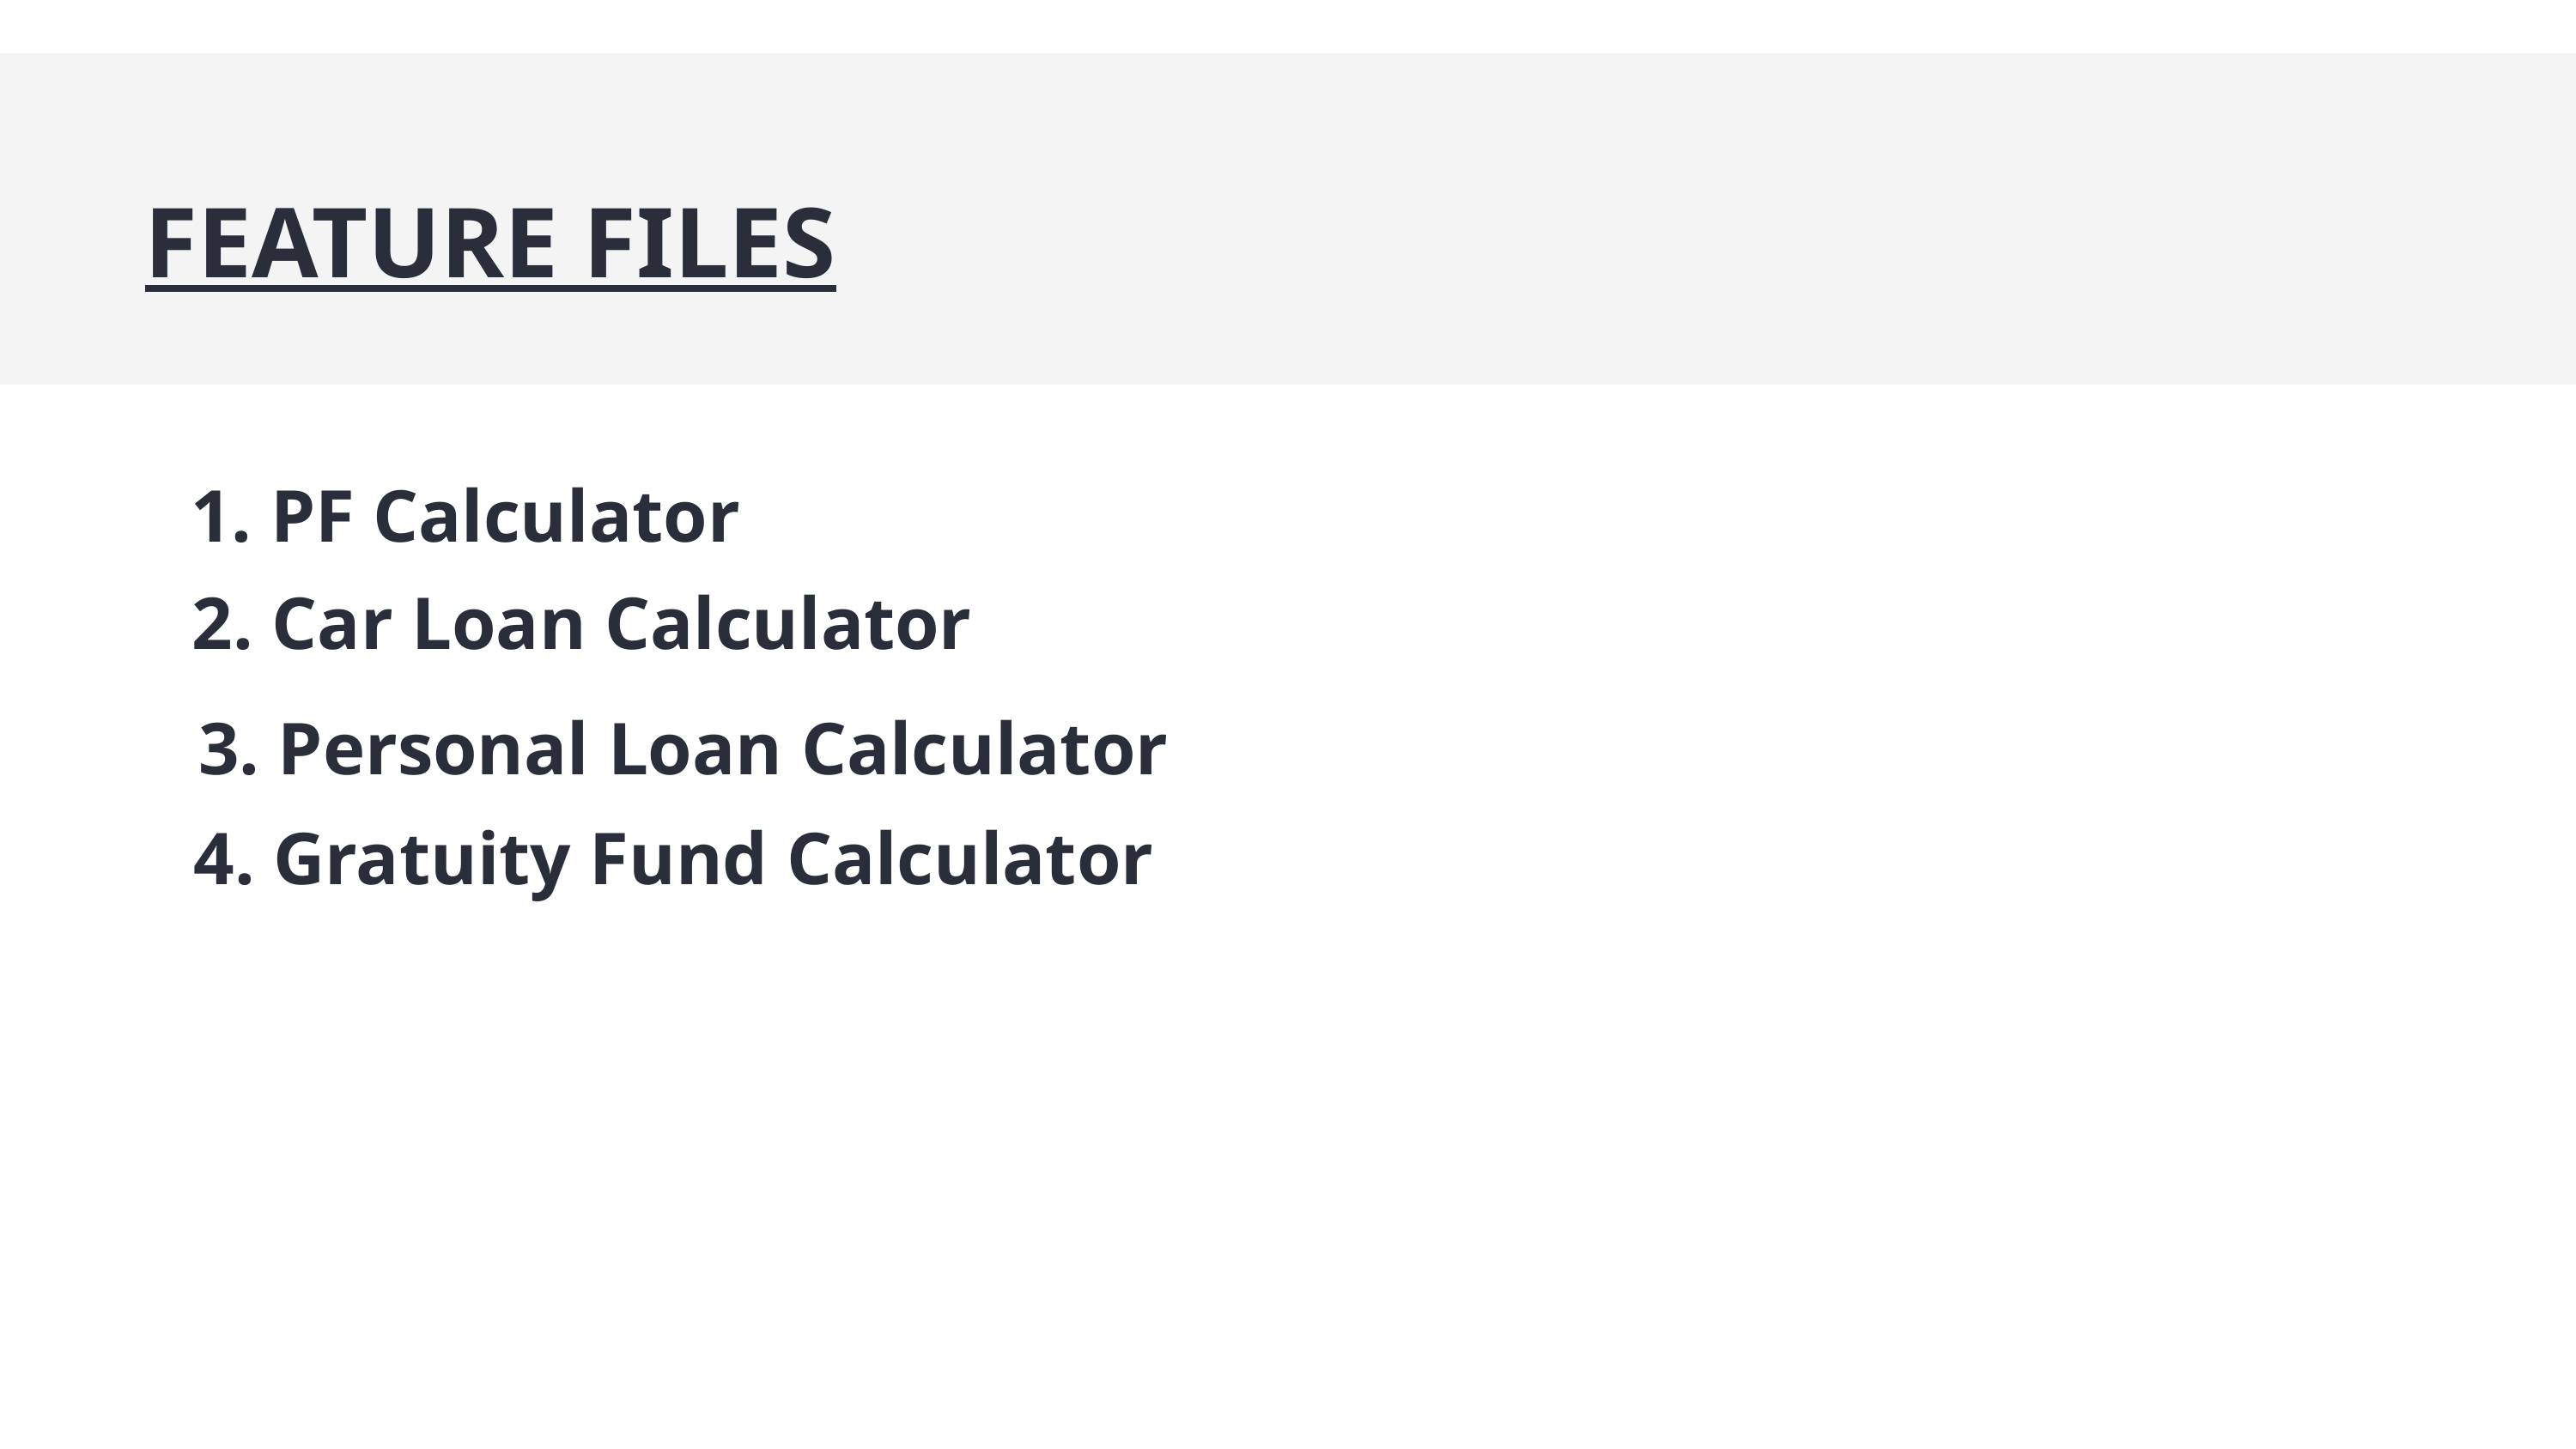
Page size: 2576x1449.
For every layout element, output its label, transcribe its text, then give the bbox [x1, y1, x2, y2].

text_box 3. Personal Loan Calculator [179, 683, 1660, 789]
text_box 2. Car Loan Calculator [179, 552, 1625, 670]
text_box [0, 52, 2576, 385]
text_box 4. Gratuity Fund Calculator [162, 788, 1643, 906]
text_box 1. PF Calculator [172, 451, 1668, 556]
